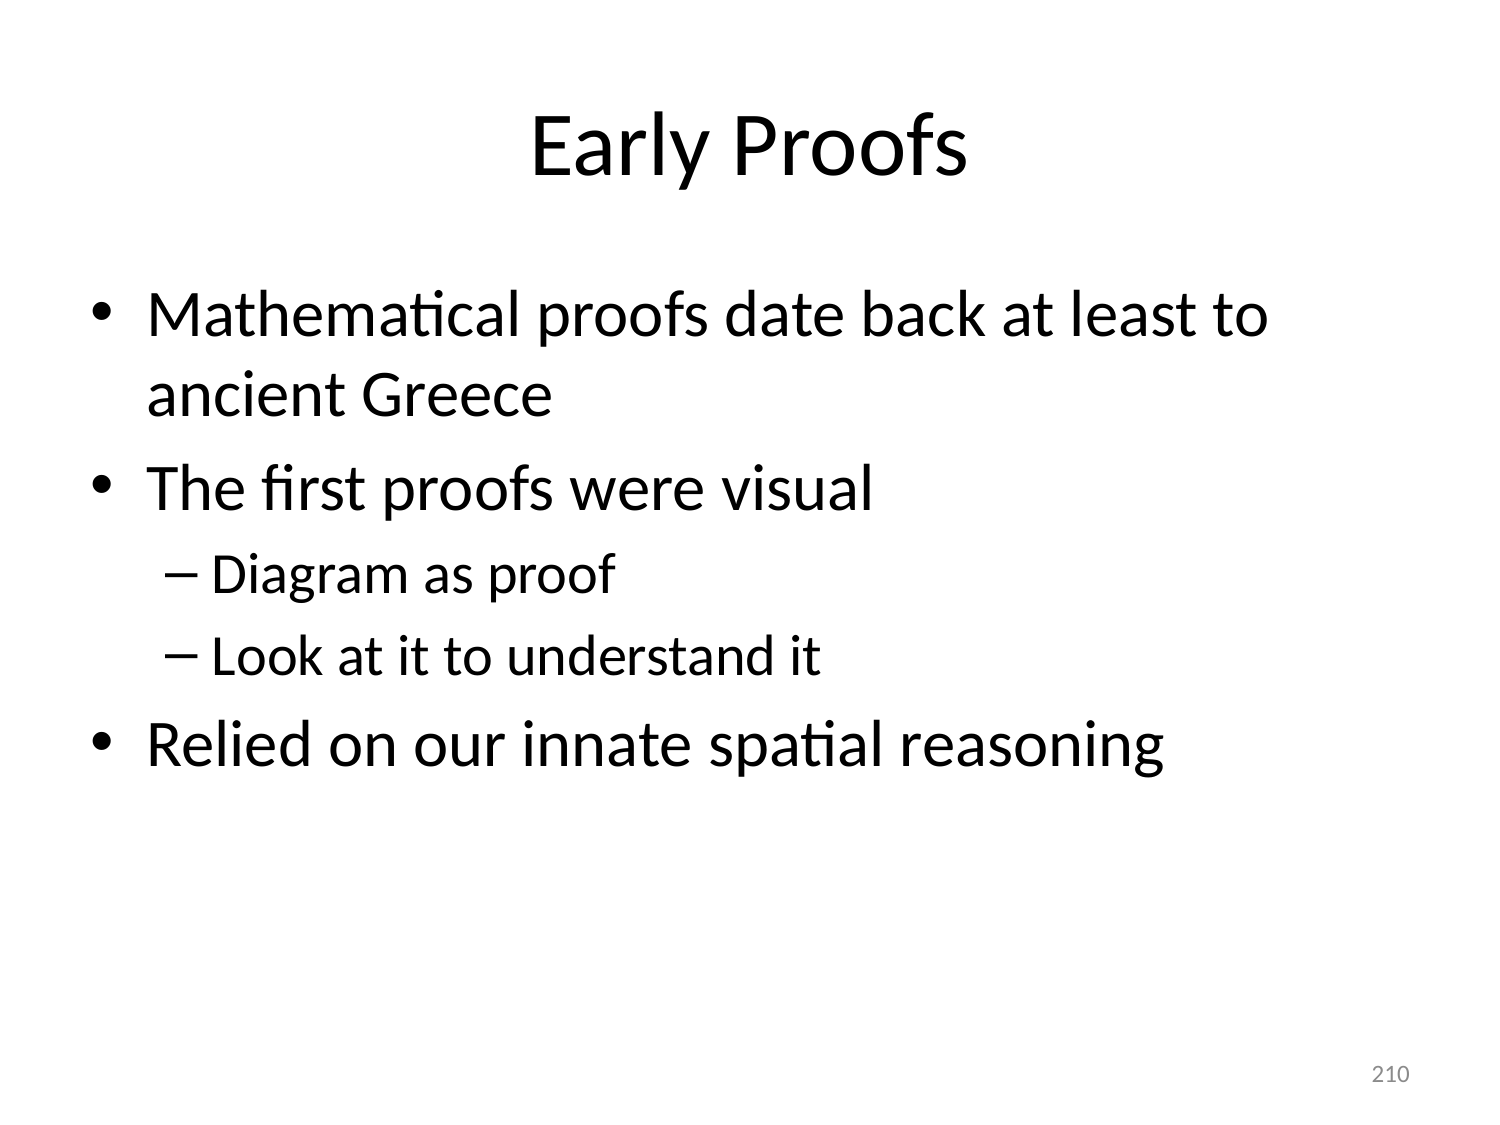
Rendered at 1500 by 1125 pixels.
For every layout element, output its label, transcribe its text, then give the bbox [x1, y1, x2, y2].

title Early Proofs [75, 45, 1425, 233]
list Mathematical proofs date back at least to ancient Greece The first proofs were visual Diagram as proof Look at it to understand it Relied on our innate spatial reasoning [75, 262, 1425, 1005]
slide_number 210 [1074, 1042, 1425, 1103]
